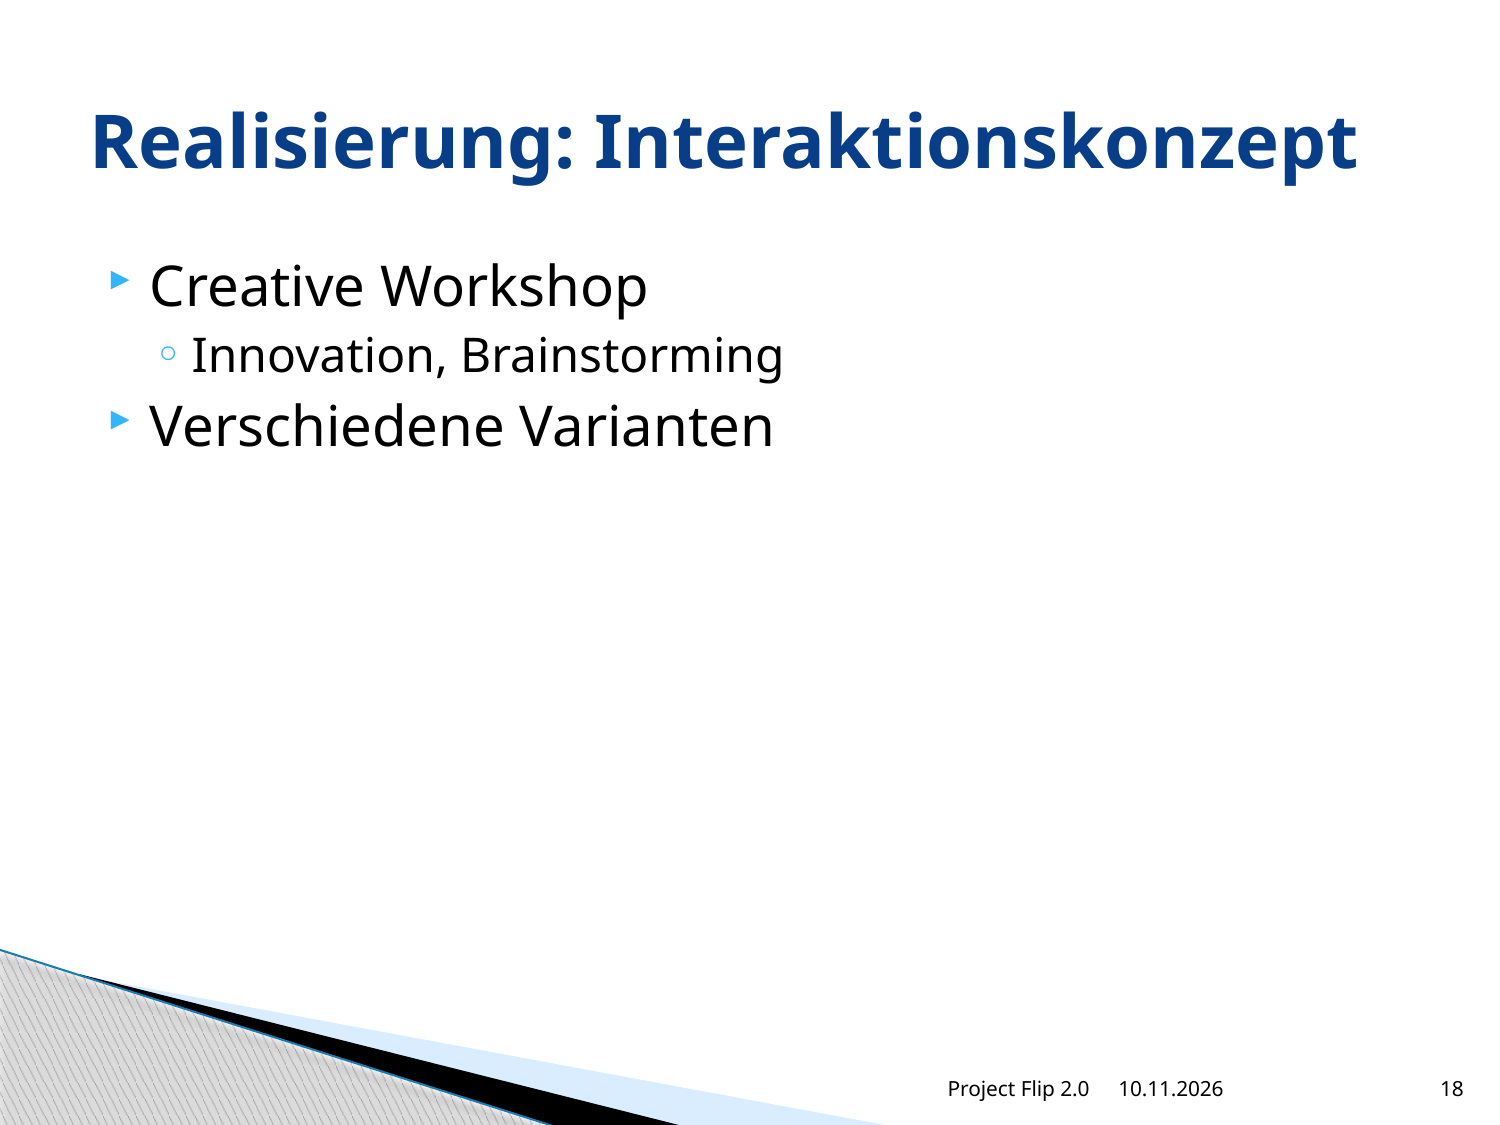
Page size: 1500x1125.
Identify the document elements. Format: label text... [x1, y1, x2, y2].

slide_number 18 [1418, 1051, 1479, 1112]
title Realisierung: Interaktionskonzept [75, 45, 1425, 233]
list Creative Workshop Innovation, Brainstorming Verschiedene Varianten [75, 243, 1425, 986]
footer Project Flip 2.0 [718, 1051, 1105, 1112]
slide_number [1105, 1051, 1418, 1112]
